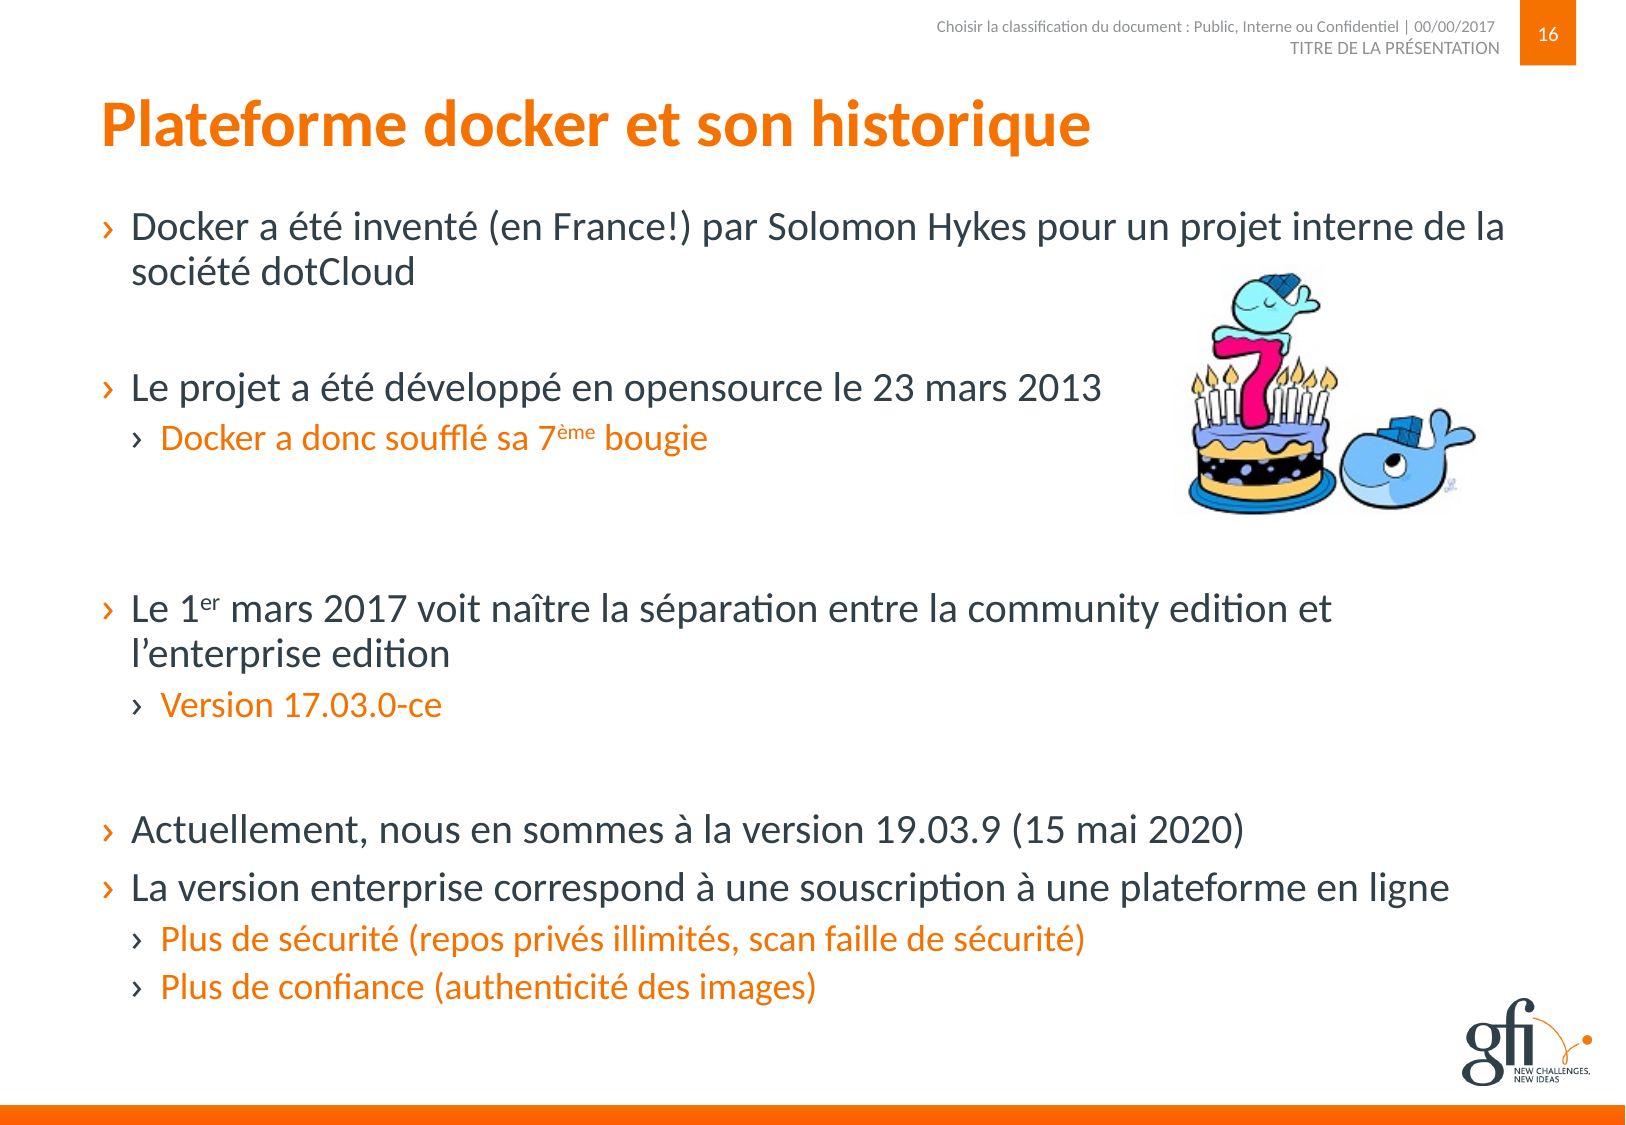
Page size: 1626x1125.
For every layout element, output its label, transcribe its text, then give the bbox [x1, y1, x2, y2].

picture [1173, 264, 1487, 522]
title Plateforme docker et son historique [101, 68, 1515, 182]
picture [1462, 998, 1592, 1090]
footer TITRE DE LA PRÉSENTATION [557, 16, 1515, 67]
list Docker a été inventé (en France!) par Solomon Hykes pour un projet interne de la société dotCloud Le projet a été développé en opensource le 23 mars 2013 Docker a donc soufflé sa 7ème bougie Le 1er mars 2017 voit naître la séparation entre la community edition et l’enterprise edition Version 17.03.0-ce Actuellement, nous en sommes à la version 19.03.9 (15 mai 2020) La version enterprise correspond à une souscription à une plateforme en ligne Plus de sécurité (repos privés illimités, scan faille de sécurité) Plus de confiance (authenticité des images) [101, 204, 1515, 1063]
slide_number 16 [1520, 0, 1577, 66]
